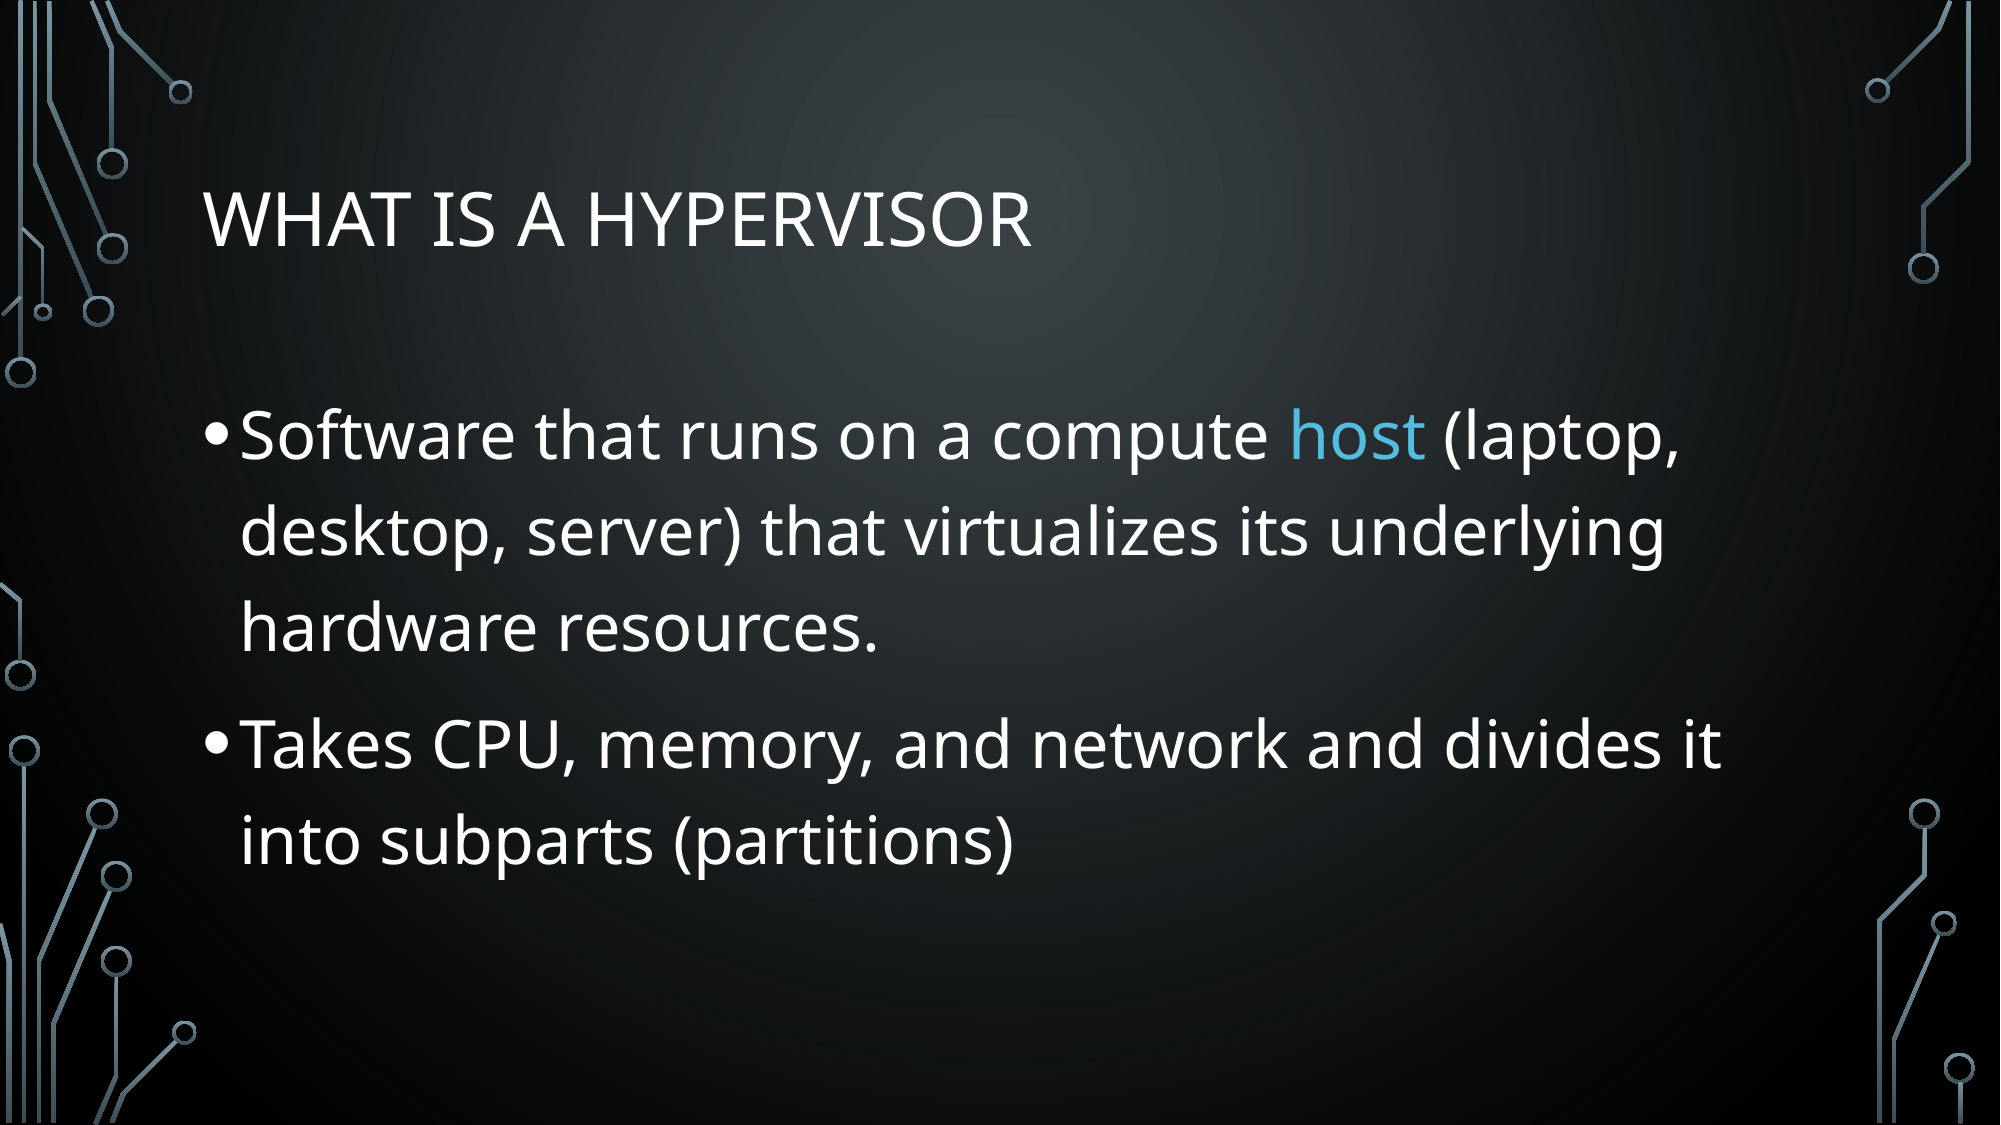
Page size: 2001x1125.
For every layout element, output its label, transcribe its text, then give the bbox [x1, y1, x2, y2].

list Software that runs on a compute host (laptop, desktop, server) that virtualizes its underlying hardware resources. Takes CPU, memory, and network and divides it into subparts (partitions) [187, 369, 1813, 950]
title What is a Hypervisor [187, 101, 1813, 344]
